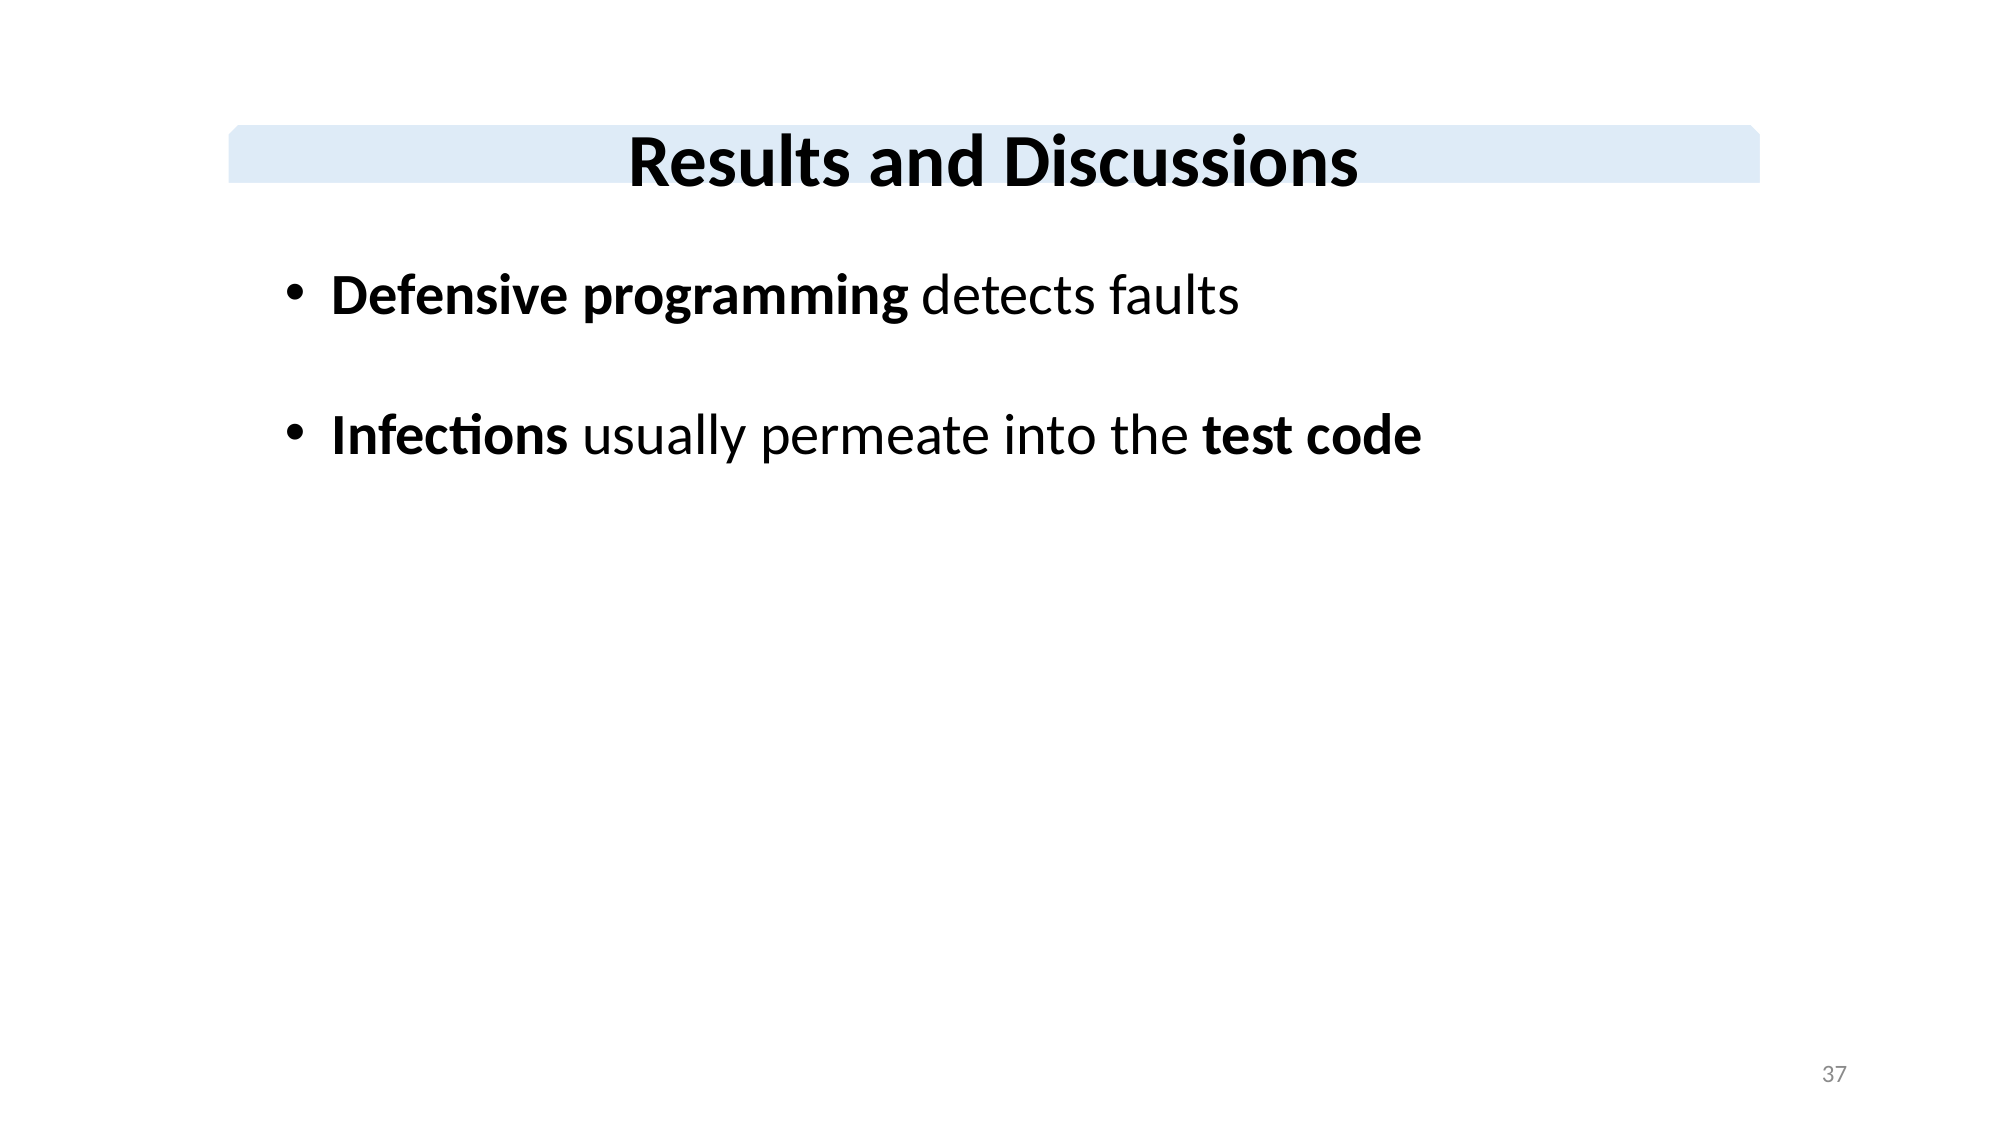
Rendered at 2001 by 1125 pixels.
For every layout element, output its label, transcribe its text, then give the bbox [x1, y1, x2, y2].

text_box Defensive programming detects faults Infections usually permeate into the test code [269, 248, 1845, 684]
slide_number 37 [1412, 1042, 1863, 1103]
text_box Results and Discussions [226, 122, 1762, 185]
